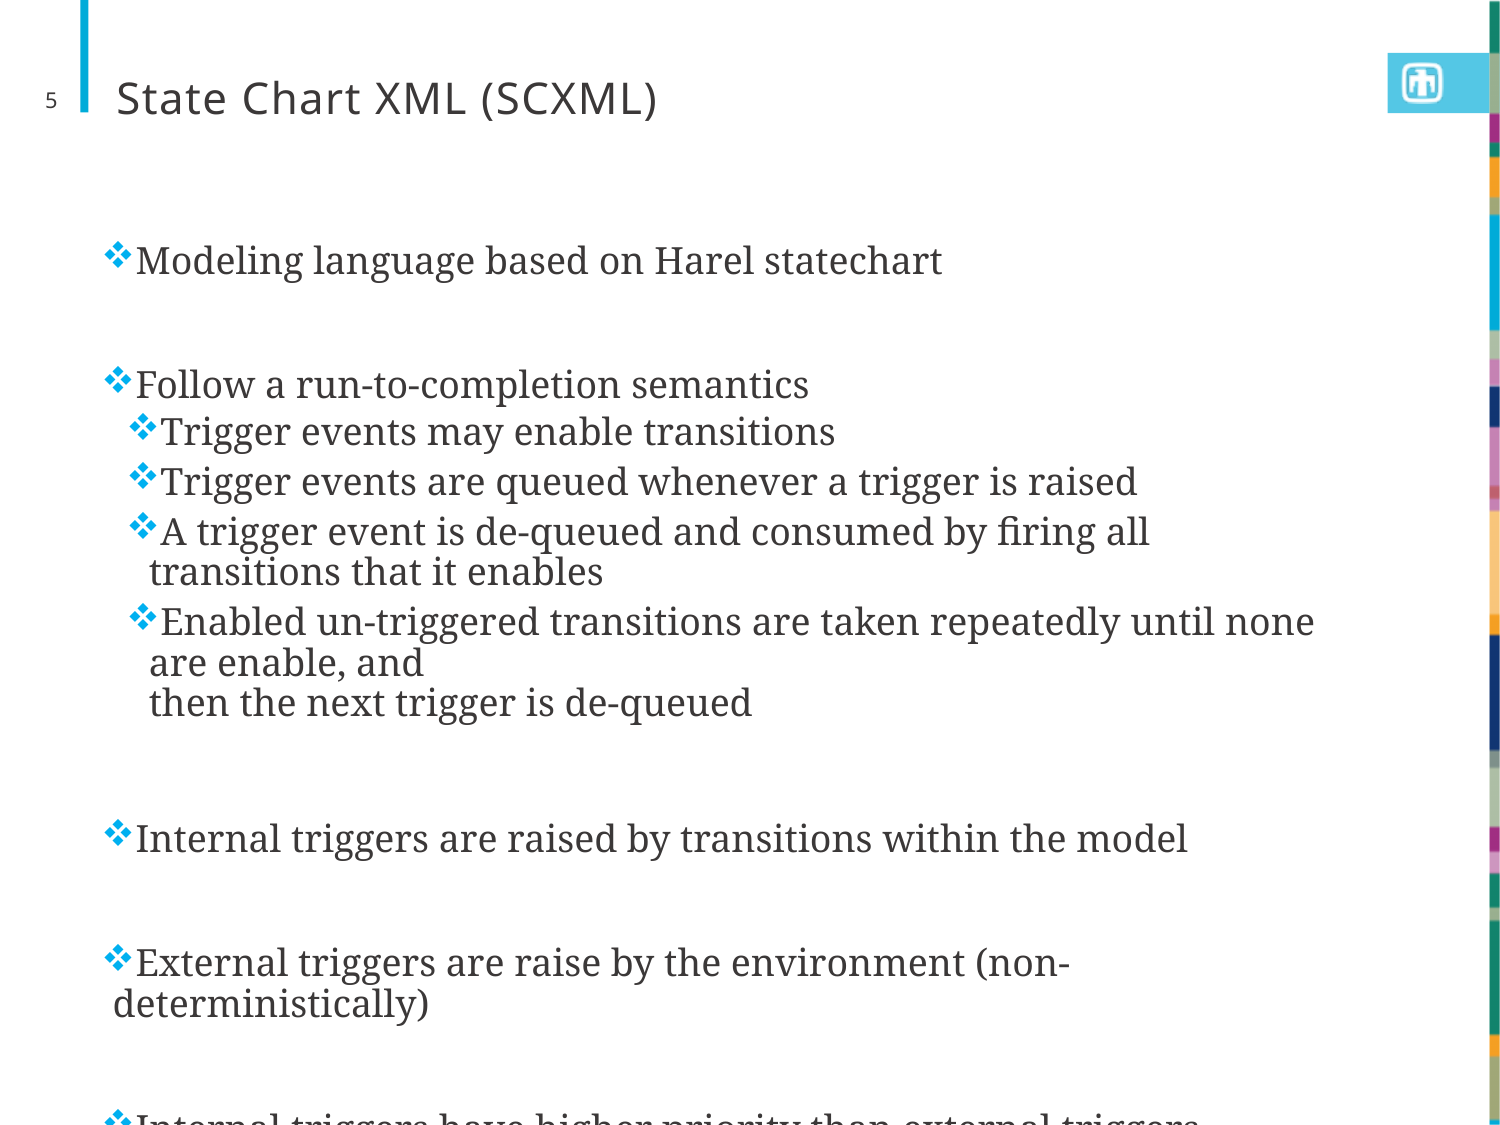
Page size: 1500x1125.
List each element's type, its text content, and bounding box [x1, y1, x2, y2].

list Modeling language based on Harel statechart Follow a run-to-completion semantics Trigger events may enable transitions Trigger events are queued whenever a trigger is raised A trigger event is de-queued and consumed by firing all transitions that it enables Enabled un-triggered transitions are taken repeatedly until none are enable, and then the next trigger is de-queued Internal triggers are raised by transitions within the model External triggers are raise by the environment (non-deterministically) Internal triggers have higher priority than external triggers [101, 234, 1339, 798]
picture [1490, 330, 1499, 1120]
picture [1401, 62, 1444, 104]
title State Chart XML (SCXML) [101, 71, 1339, 166]
picture [1490, 1, 1499, 215]
slide_number 5 [12, 71, 73, 132]
